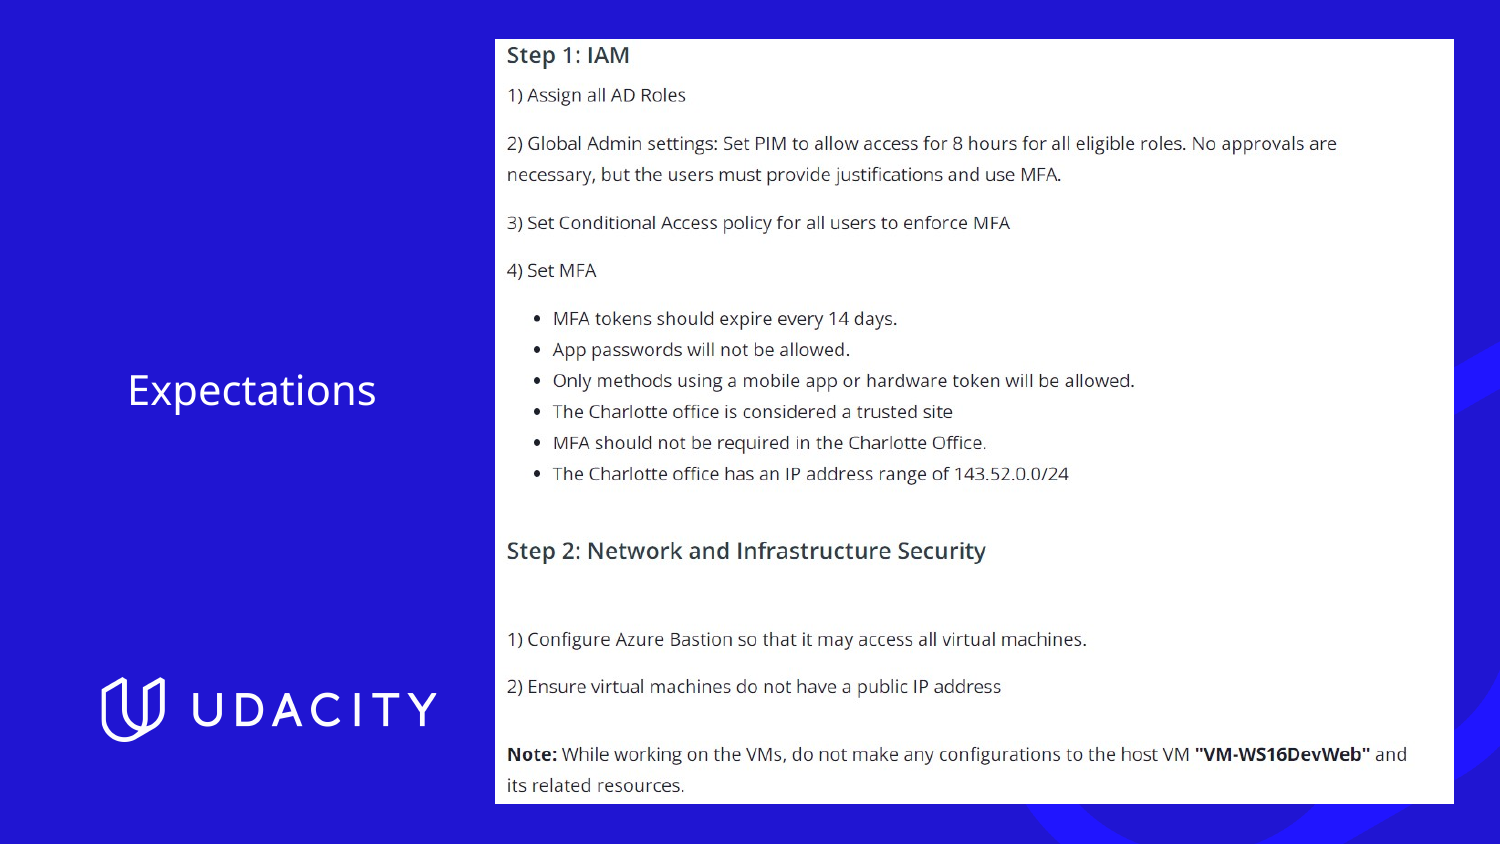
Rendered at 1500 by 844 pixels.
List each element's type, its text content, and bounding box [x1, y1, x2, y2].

text_box Expectations [112, 356, 421, 421]
picture [0, 0, 1500, 844]
